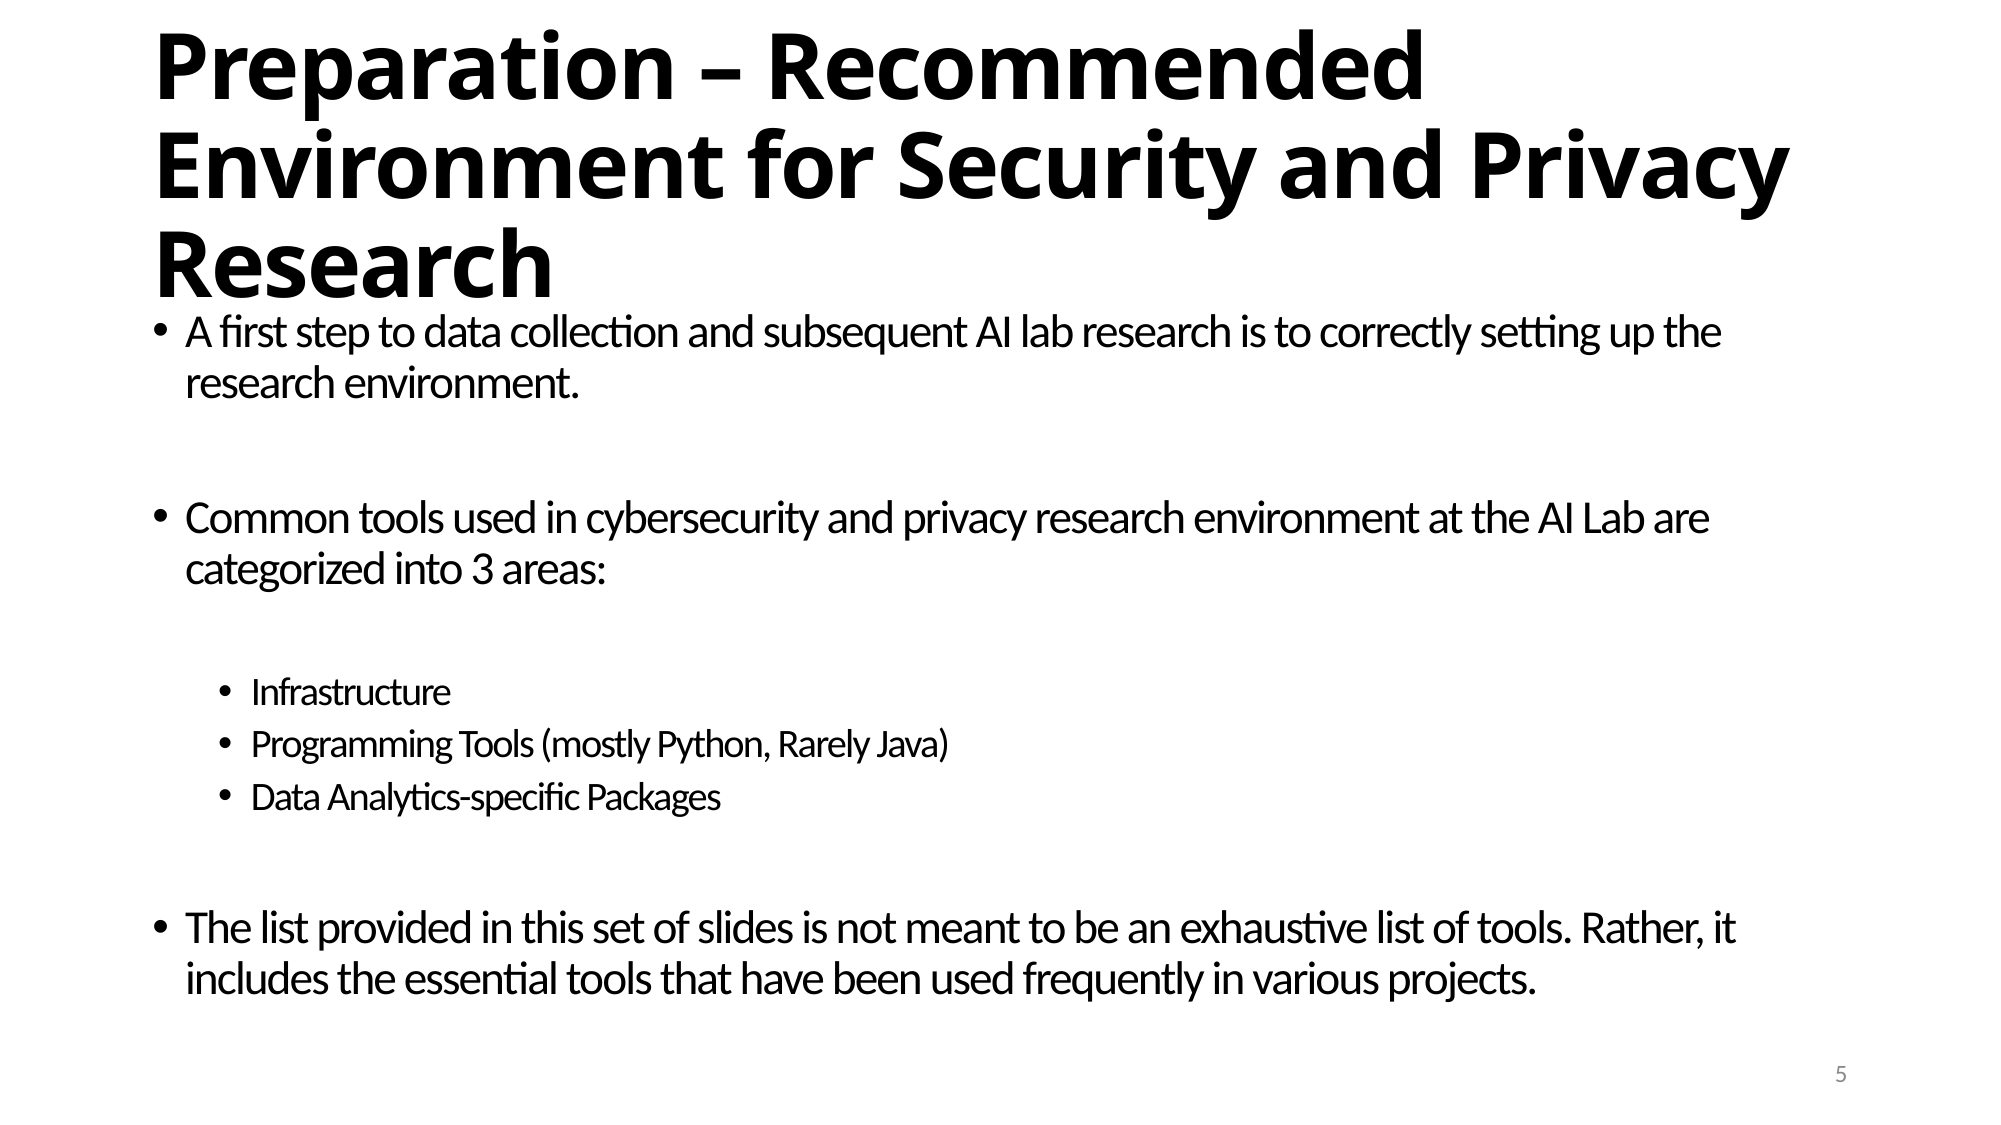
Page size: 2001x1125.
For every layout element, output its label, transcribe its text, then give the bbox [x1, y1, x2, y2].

title Preparation – Recommended Environment for Security and Privacy Research [137, 59, 1863, 278]
slide_number 5 [1412, 1042, 1863, 1103]
list A first step to data collection and subsequent AI lab research is to correctly setting up the research environment. Common tools used in cybersecurity and privacy research environment at the AI Lab are categorized into 3 areas: Infrastructure Programming Tools (mostly Python, Rarely Java) Data Analytics-specific Packages The list provided in this set of slides is not meant to be an exhaustive list of tools. Rather, it includes the essential tools that have been used frequently in various projects. [137, 299, 1863, 1014]
